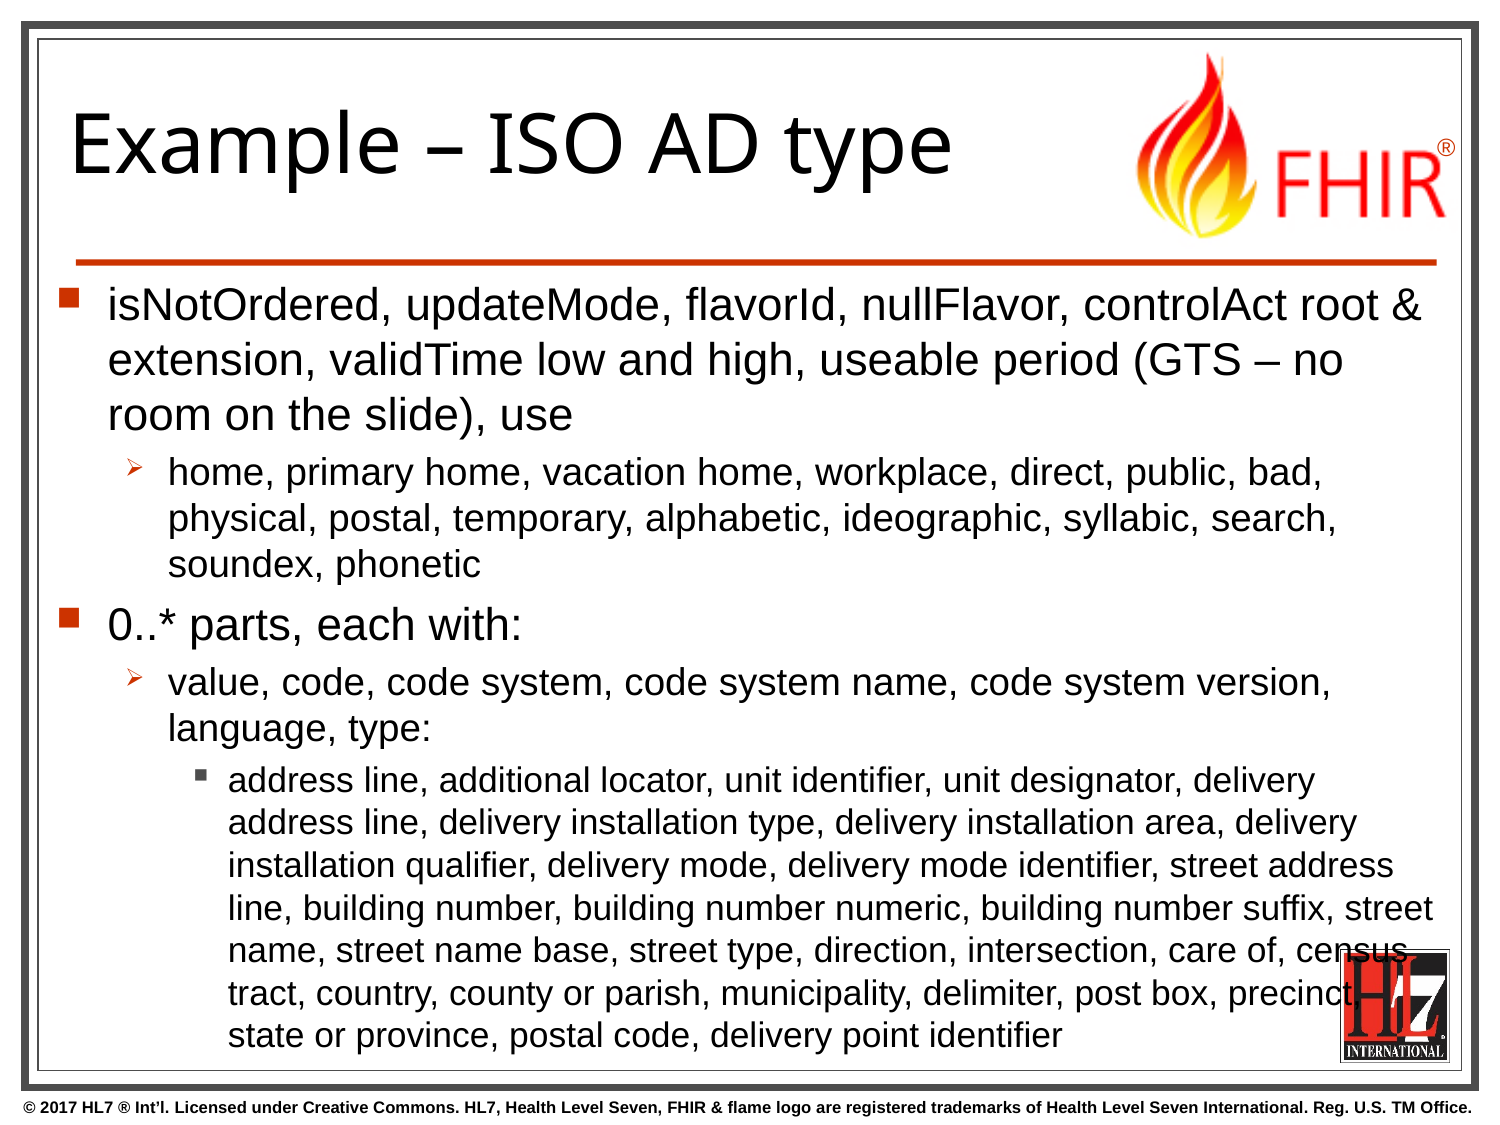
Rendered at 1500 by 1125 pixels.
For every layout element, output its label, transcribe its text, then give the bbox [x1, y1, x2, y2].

title Example – ISO AD type [53, 54, 1128, 244]
picture [1124, 42, 1458, 249]
list isNotOrdered, updateMode, flavorId, nullFlavor, controlAct root & extension, validTime low and high, useable period (GTS – no room on the slide), use home, primary home, vacation home, workplace, direct, public, bad, physical, postal, temporary, alphabetic, ideographic, syllabic, search, soundex, phonetic 0..* parts, each with: value, code, code system, code system name, code system version, language, type: address line, additional locator, unit identifier, unit designator, delivery address line, delivery installation type, delivery installation area, delivery installation qualifier, delivery mode, delivery mode identifier, street address line, building number, building number numeric, building number suffix, street name, street name base, street type, direction, intersection, care of, census tract, country, county or parish, municipality, delimiter, post box, precinct, state or province, postal code, delivery point identifier [41, 267, 1459, 1071]
